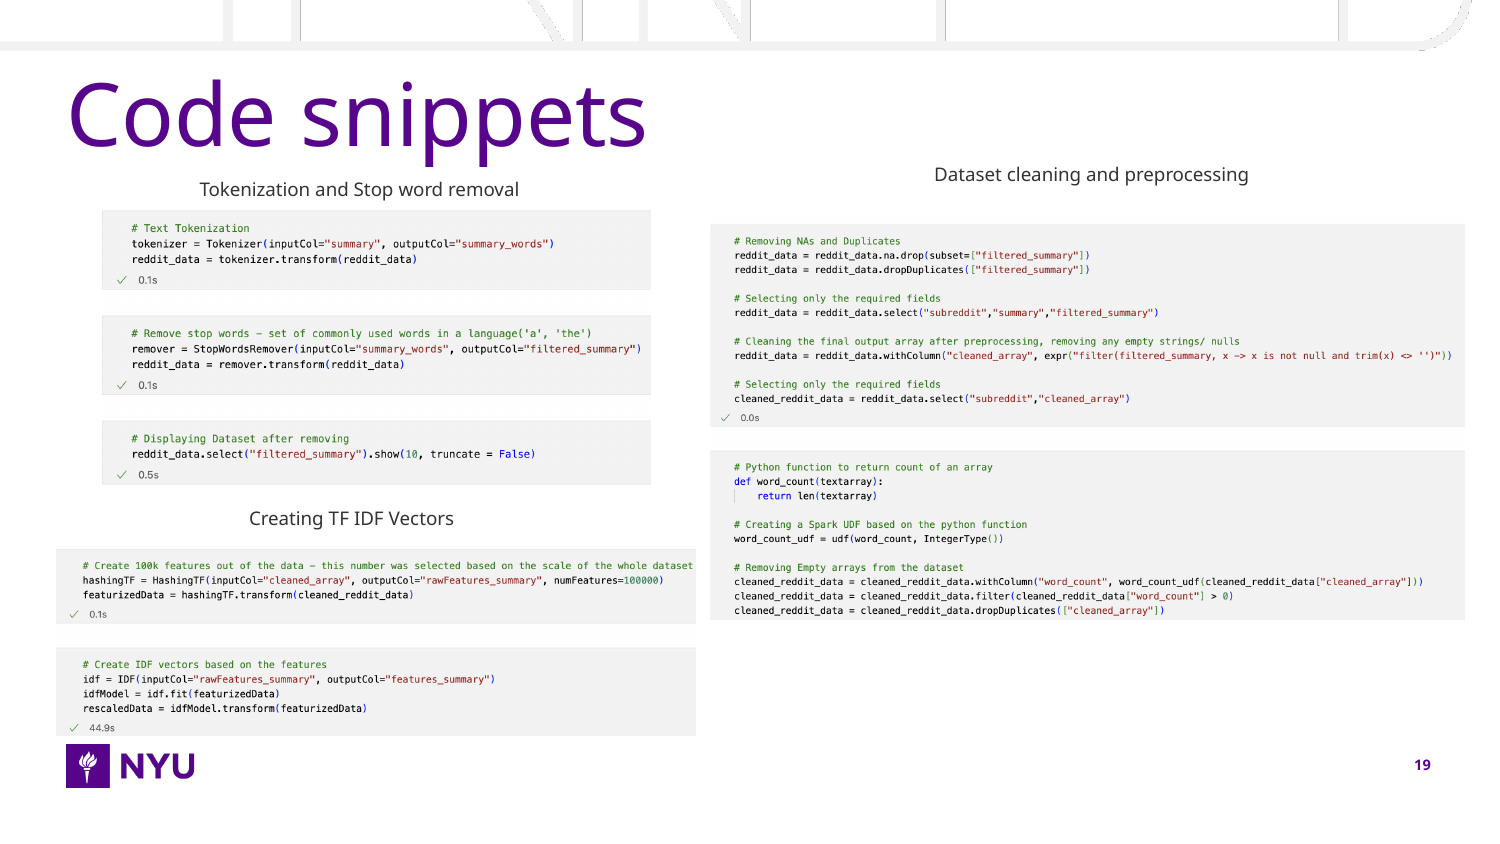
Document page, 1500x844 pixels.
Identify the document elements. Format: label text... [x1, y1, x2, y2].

picture [710, 217, 1466, 620]
picture [101, 205, 651, 486]
text_box Creating TF IDF Vectors [234, 494, 518, 529]
text_box Dataset cleaning and preprocessing [919, 148, 1297, 186]
text_box Tokenization and Stop word removal [184, 162, 568, 200]
picture [0, 0, 1496, 51]
picture [56, 547, 696, 736]
title Code snippets [51, 60, 973, 248]
picture [66, 744, 195, 788]
